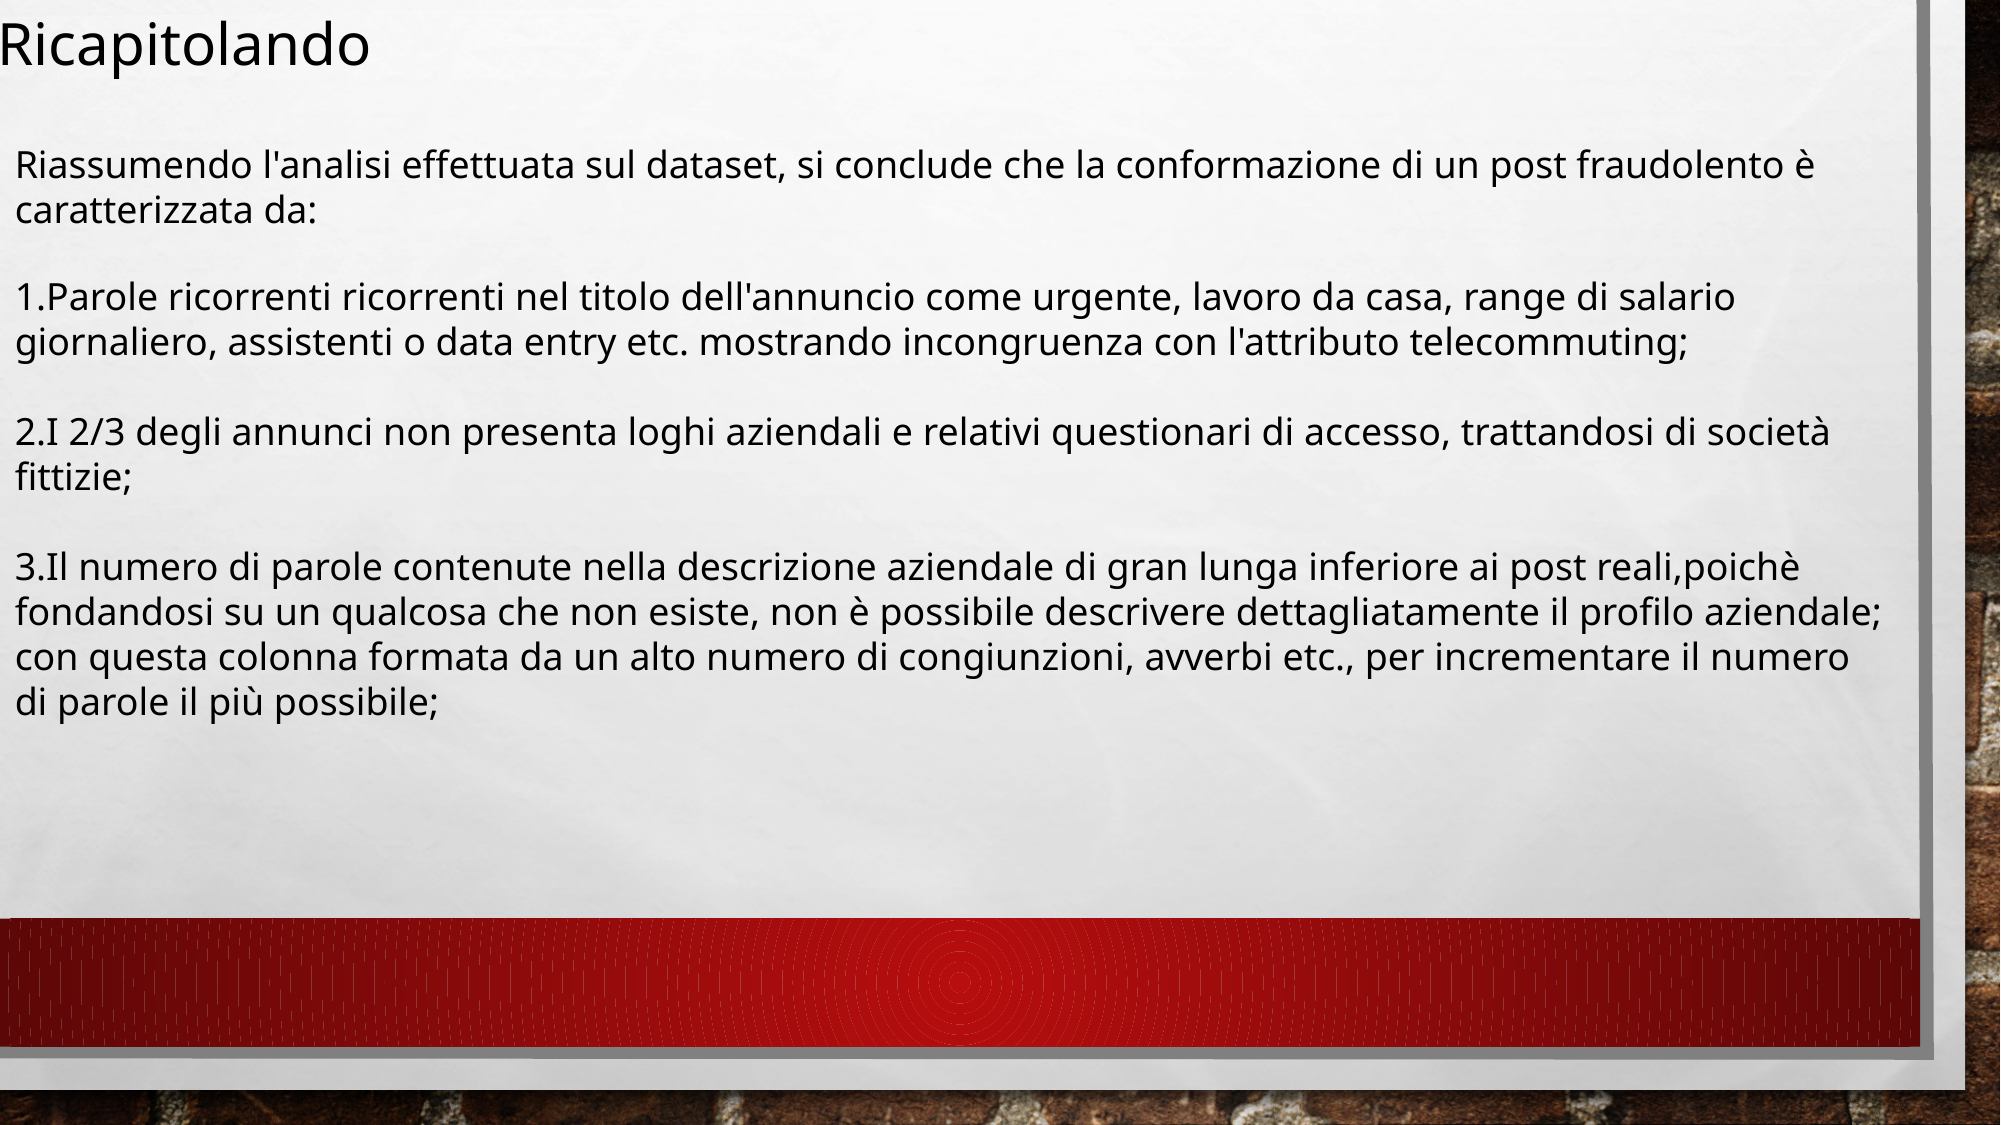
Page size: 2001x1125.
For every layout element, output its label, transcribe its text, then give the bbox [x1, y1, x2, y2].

text_box Riassumendo l'analisi effettuata sul dataset, si conclude che la conformazione di un post fraudolento è caratterizzata da: [0, 134, 1910, 239]
text_box Ricapitolando [0, 0, 387, 85]
text_box 1.Parole ricorrenti ricorrenti nel titolo dell'annuncio come urgente, lavoro da casa, range di salario giornaliero, assistenti o data entry etc. mostrando incongruenza con l'attributo telecommuting; 2.I 2/3 degli annunci non presenta loghi aziendali e relativi questionari di accesso, trattandosi di società fittizie; 3.Il numero di parole contenute nella descrizione aziendale di gran lunga inferiore ai post reali,poichè fondandosi su un qualcosa che non esiste, non è possibile descrivere dettagliatamente il profilo aziendale; con questa colonna formata da un alto numero di congiunzioni, avverbi etc., per incrementare il numero di parole il più possibile; [0, 265, 1910, 731]
picture [0, 0, 2000, 1125]
